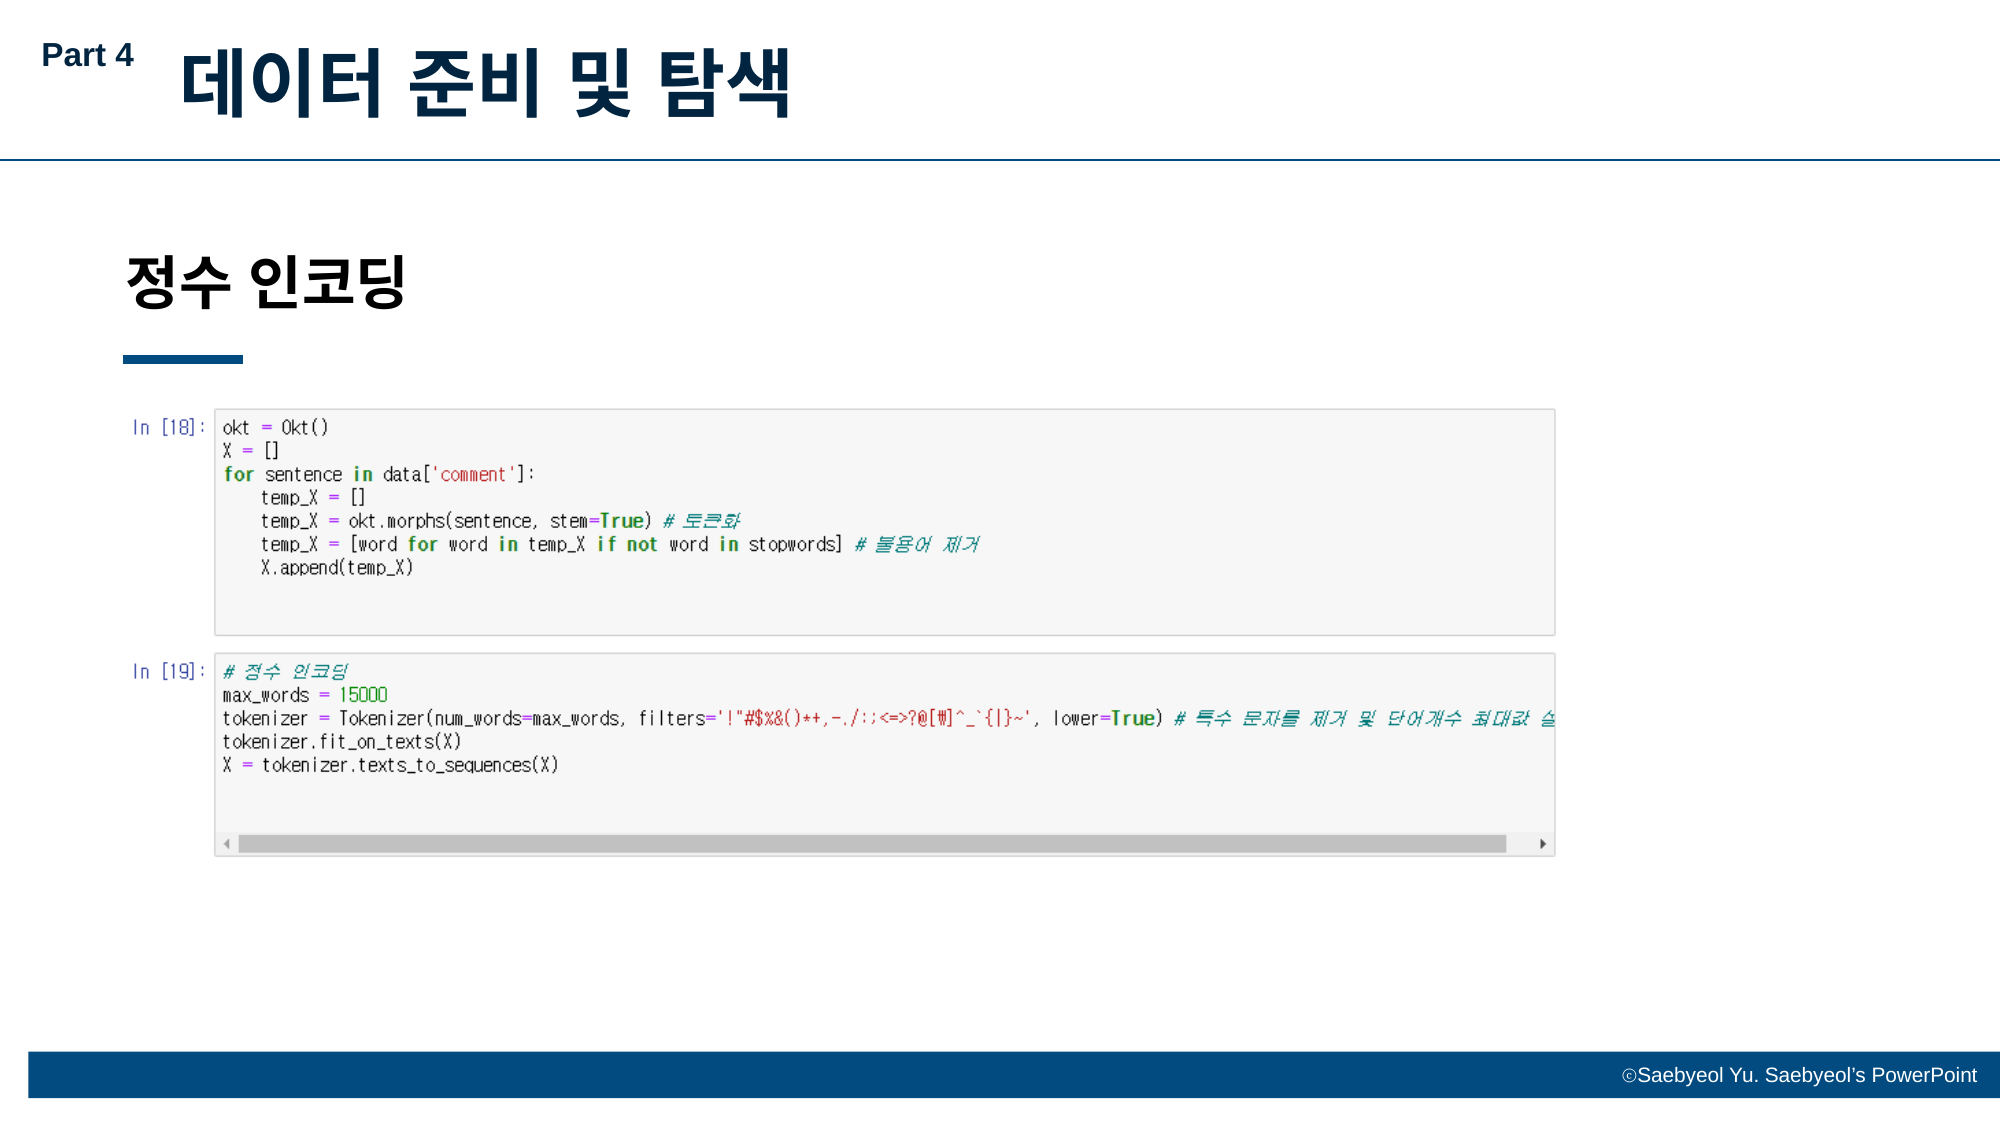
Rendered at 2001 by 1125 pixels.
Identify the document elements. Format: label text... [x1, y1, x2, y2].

picture [110, 402, 1567, 865]
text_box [110, 238, 701, 360]
text_box 데이터 준비 및 탐색 [164, 28, 966, 134]
text_box Part 4 [26, 26, 165, 81]
